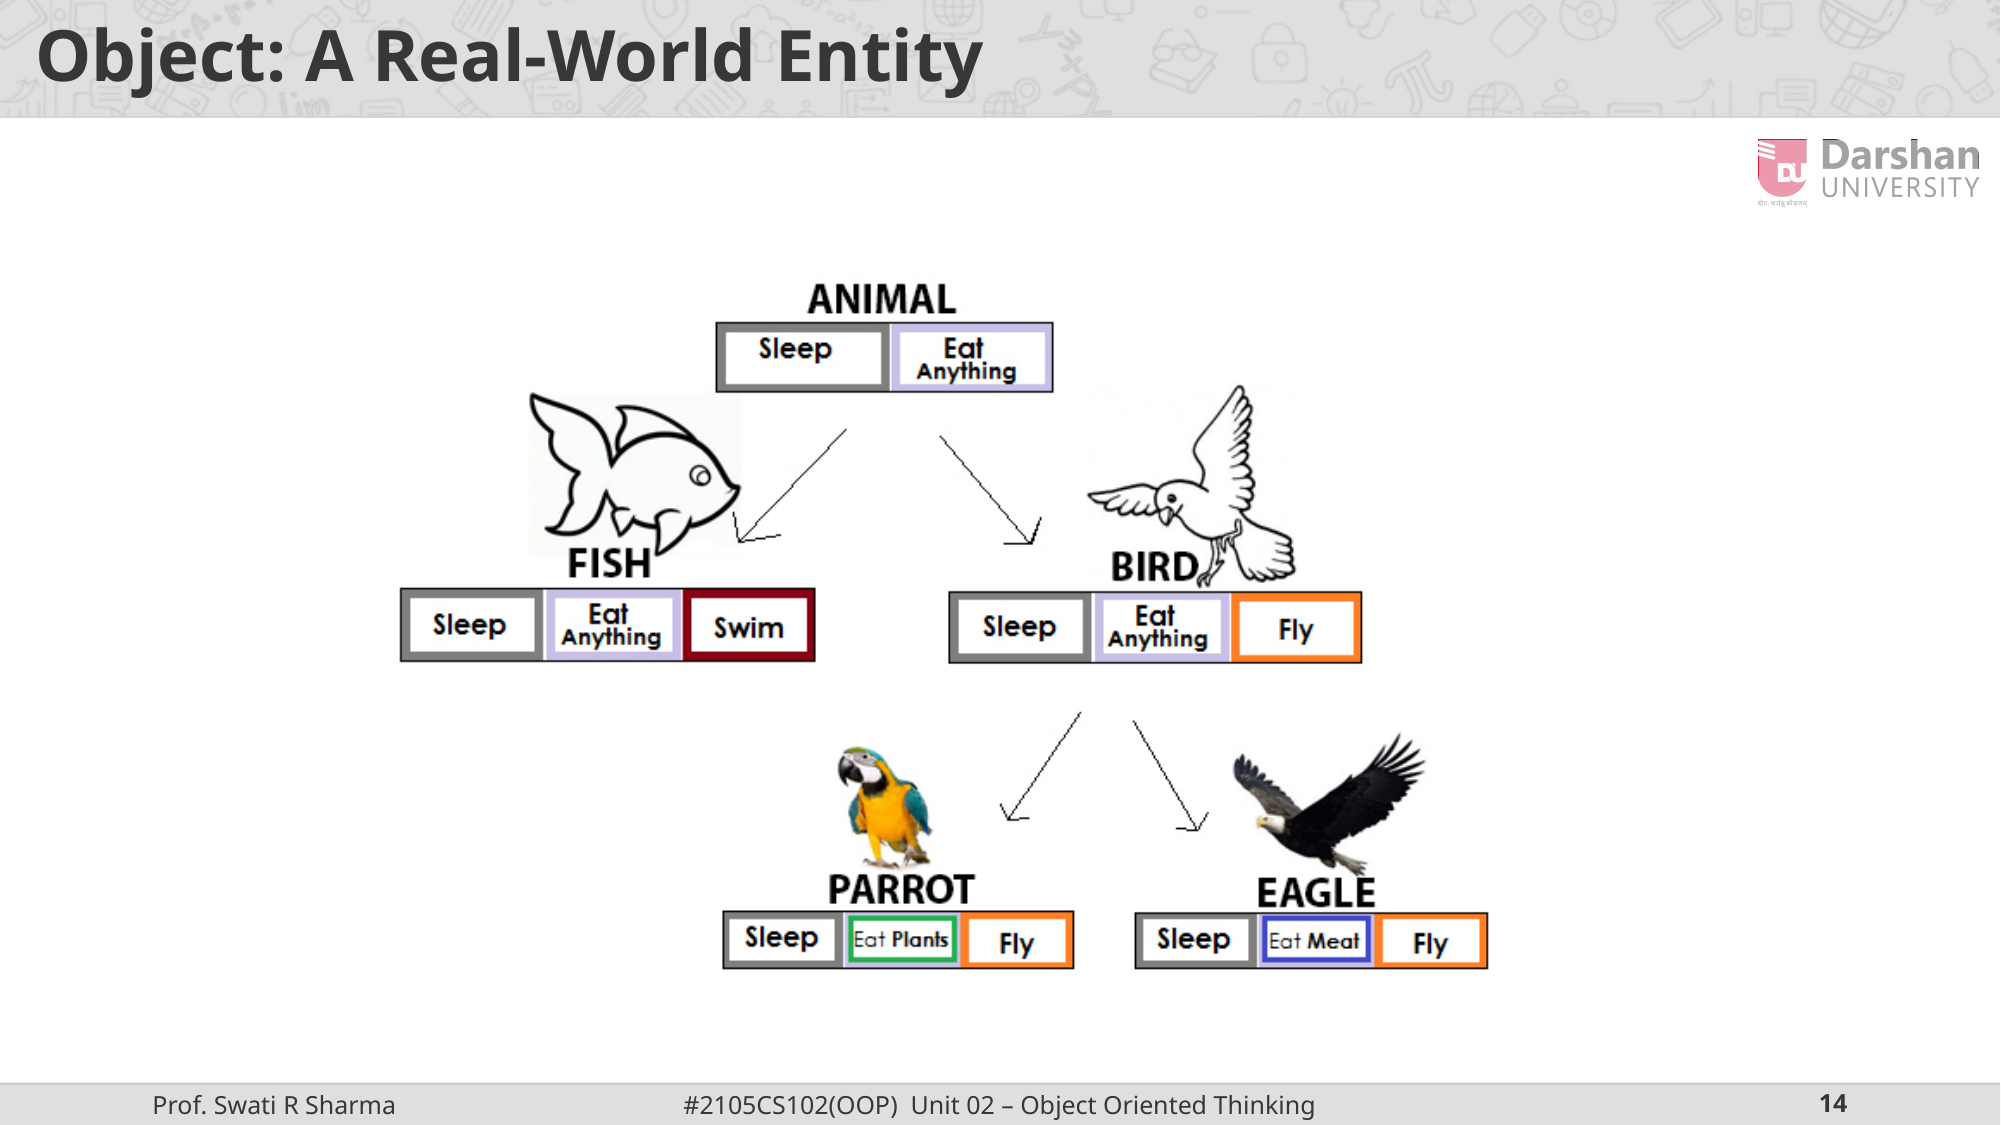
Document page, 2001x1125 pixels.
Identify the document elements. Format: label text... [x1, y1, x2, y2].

picture [290, 148, 1504, 1011]
title Declaring an Object [1758, 139, 1979, 207]
title Object: A Real-World Entity [0, 0, 2000, 117]
